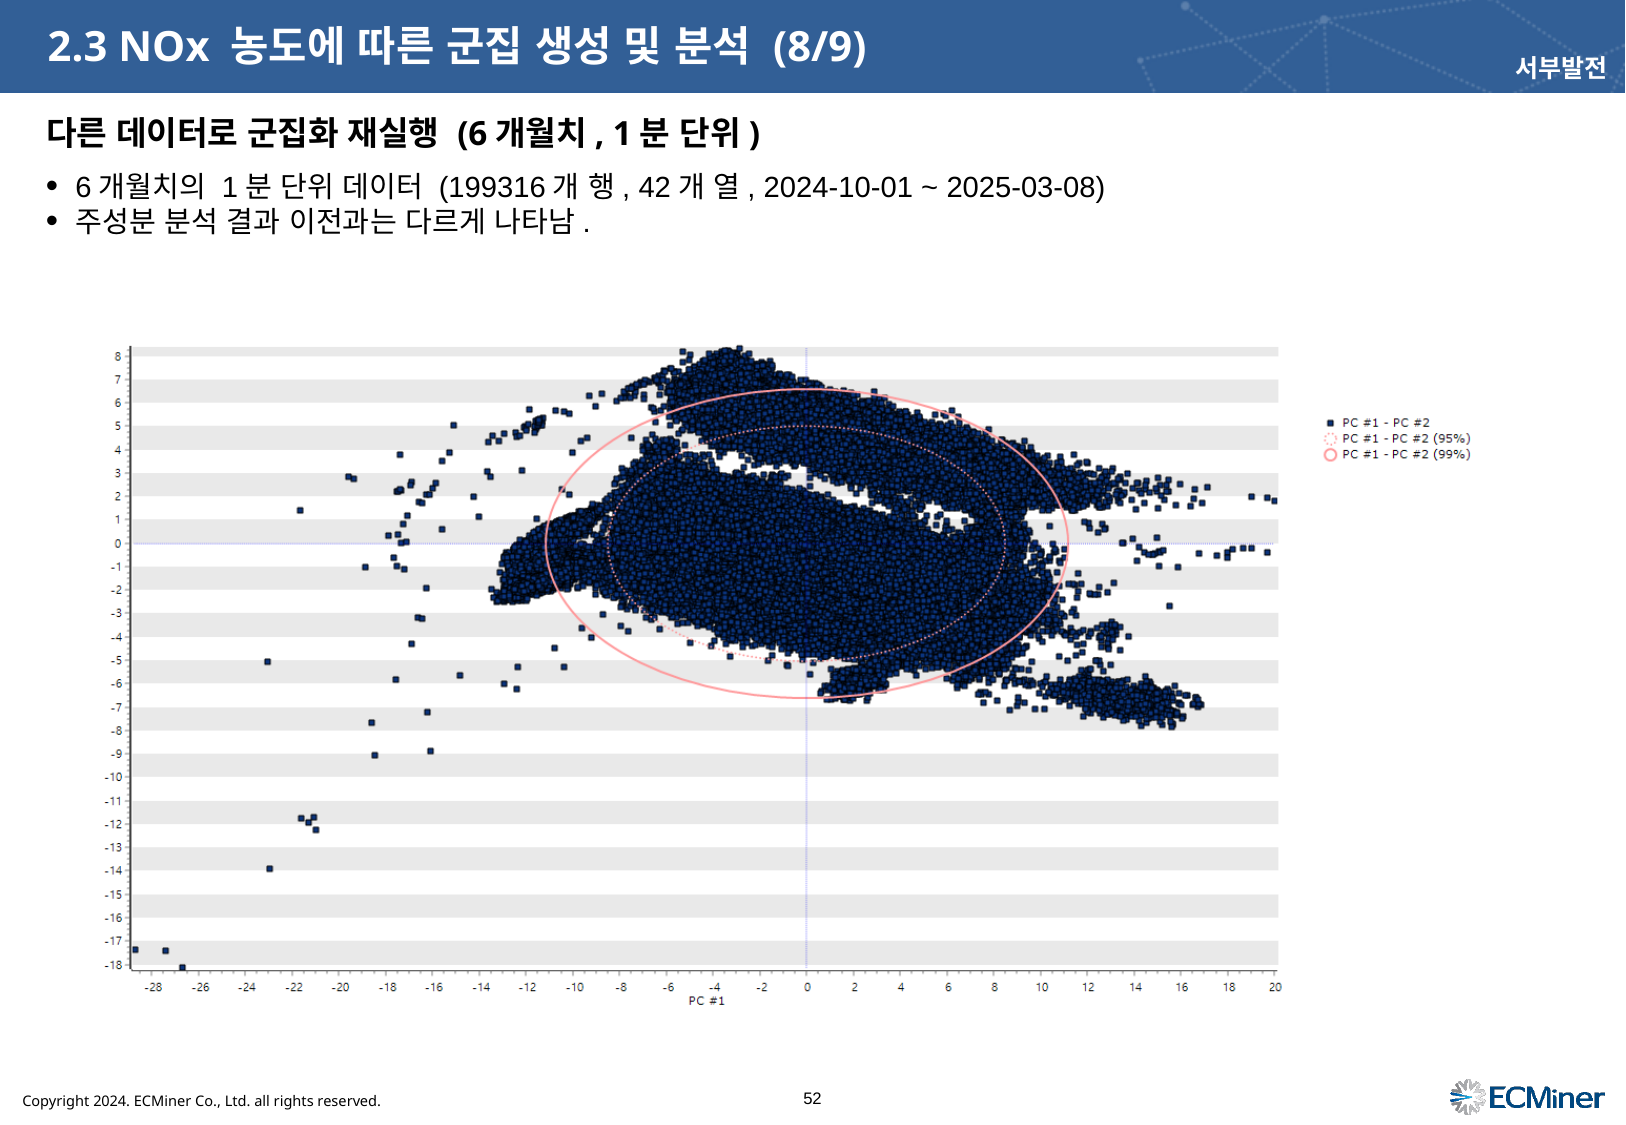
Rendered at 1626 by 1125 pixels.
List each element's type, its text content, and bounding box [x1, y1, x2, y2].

picture [0, 0, 1625, 93]
picture [1450, 1079, 1605, 1115]
list 서부발전 [1137, 44, 1622, 91]
list 다른 데이터로 군집화 재실행 (6개월치, 1분 단위) [34, 93, 1581, 160]
text_box 6개월치의 1분 단위 데이터 (199316개 행, 42개 열, 2024-10-01 ~ 2025-03-08) 주성분 분석 결과 이전과는 다르게 나타남. [45, 168, 1556, 239]
title 2.3 NOx 농도에 따른 군집 생성 및 분석 (8/9) [32, 12, 1435, 79]
picture [101, 326, 1475, 1007]
